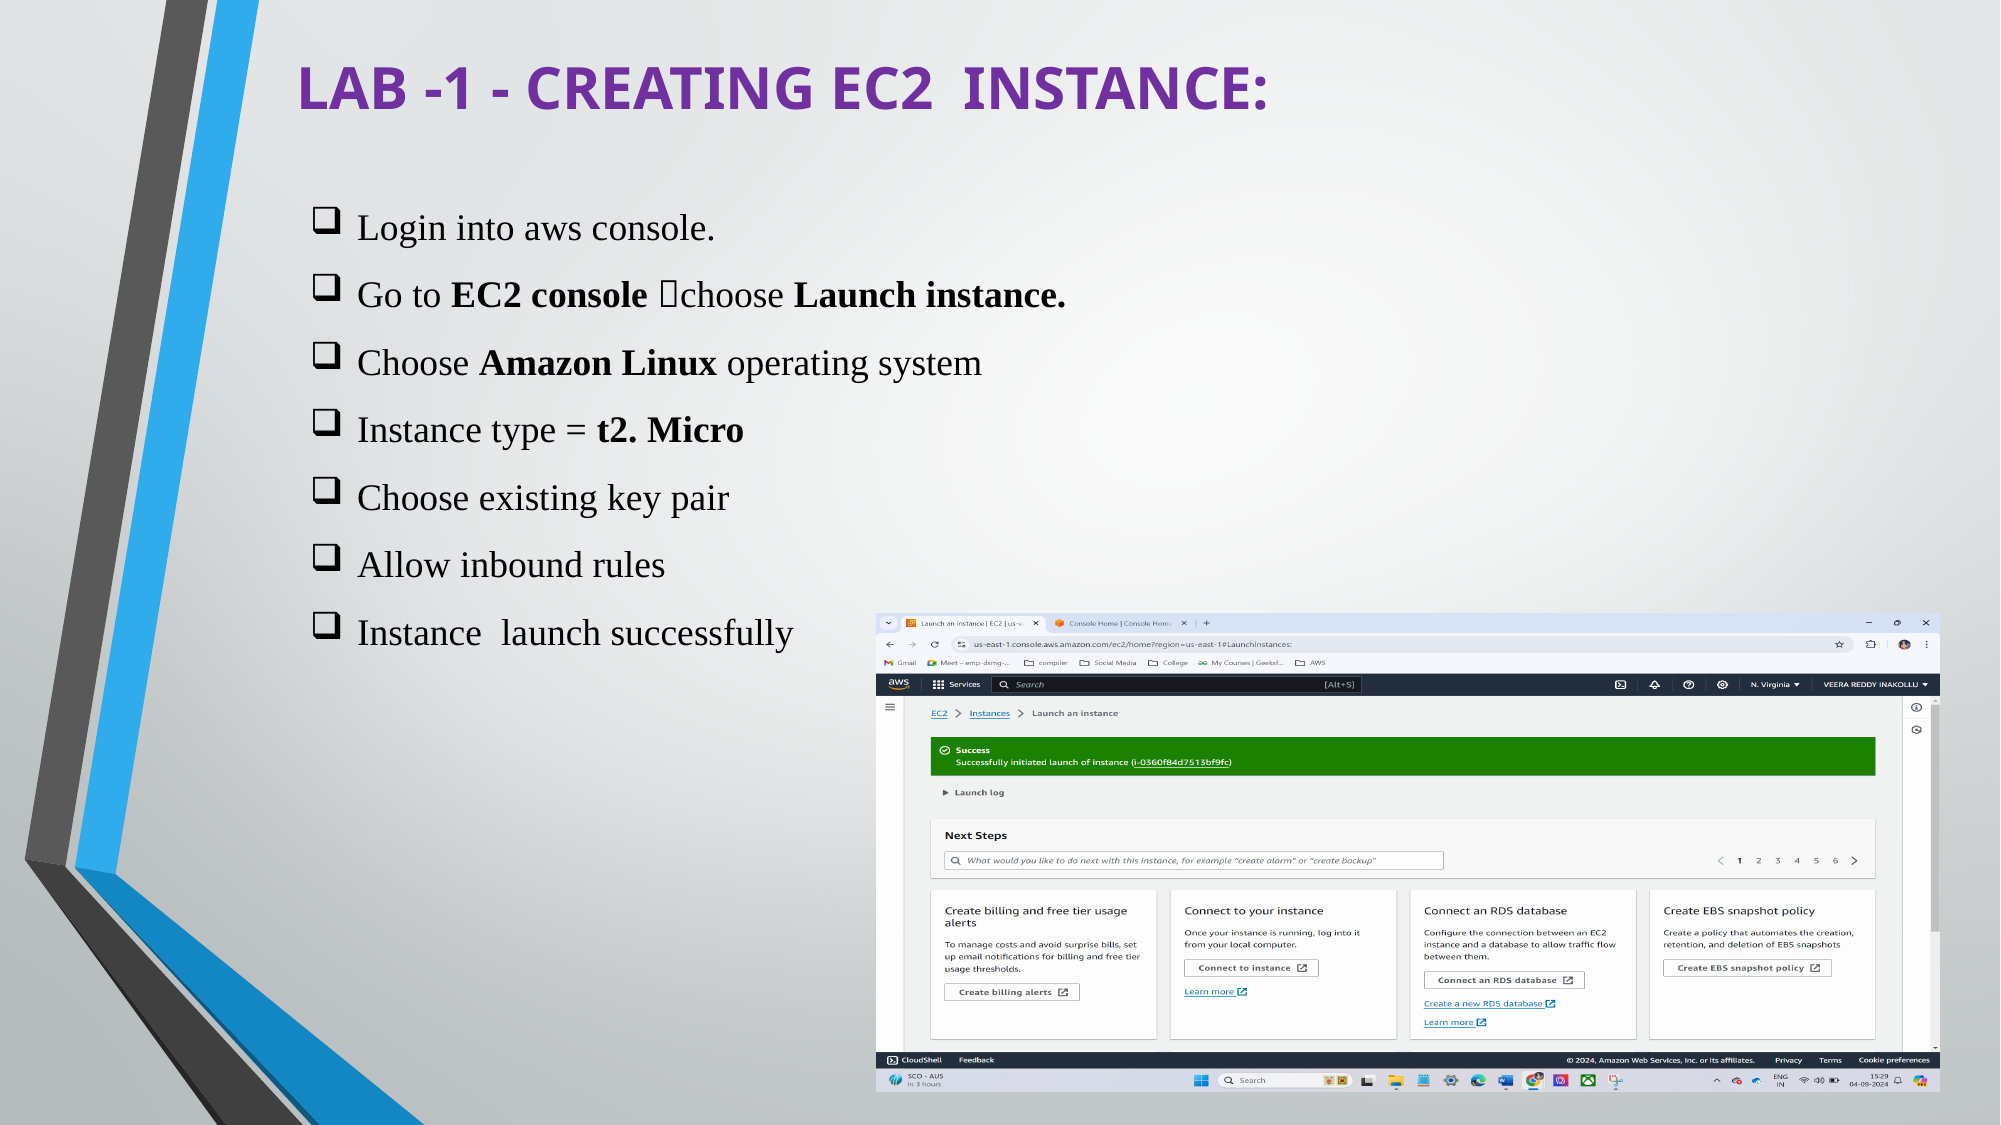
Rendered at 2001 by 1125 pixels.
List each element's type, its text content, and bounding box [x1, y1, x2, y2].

text_box LAB -1 - CREATING EC2 INSTANCE: [281, 43, 1584, 129]
text_box Login into aws console. Go to EC2 console choose Launch instance. Choose Amazon Linux operating system Instance type = t2. Micro Choose existing key pair Allow inbound rules Instance launch successfully [295, 172, 1958, 661]
picture [875, 613, 1940, 1092]
